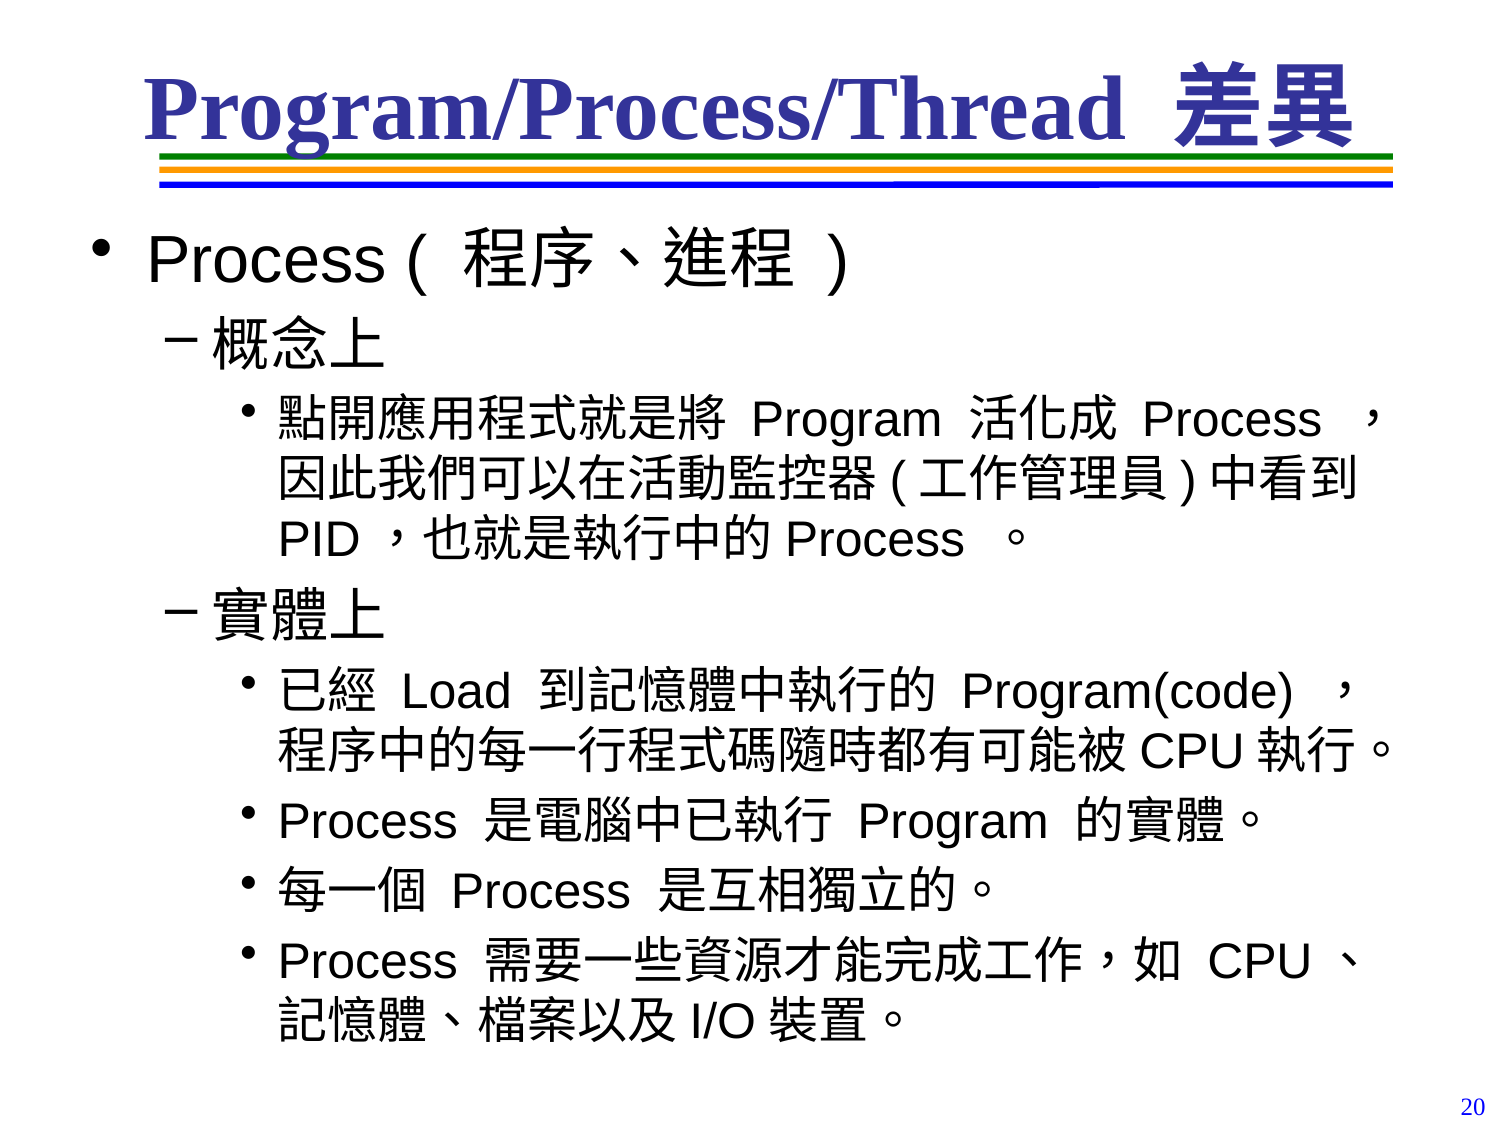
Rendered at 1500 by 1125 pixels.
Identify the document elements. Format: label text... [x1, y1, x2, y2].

slide_number 20 [1150, 1082, 1500, 1119]
list Process ( 程序、進程 ) 概念上 點開應用程式就是將 Program 活化成 Process ，因此我們可以在活動監控器(工作管理員)中看到PID，也就是執行中的Process 。 實體上 已經 Load 到記憶體中執行的 Program(code) ，程序中的每一行程式碼隨時都有可能被CPU執行。 Process 是電腦中已執行 Program 的實體。 每一個 Process 是互相獨立的。 Process 需要一些資源才能完成工作，如 CPU、記憶體、檔案以及I/O裝置。 [75, 207, 1425, 1083]
title Program/Process/Thread 差異 [75, 45, 1425, 161]
